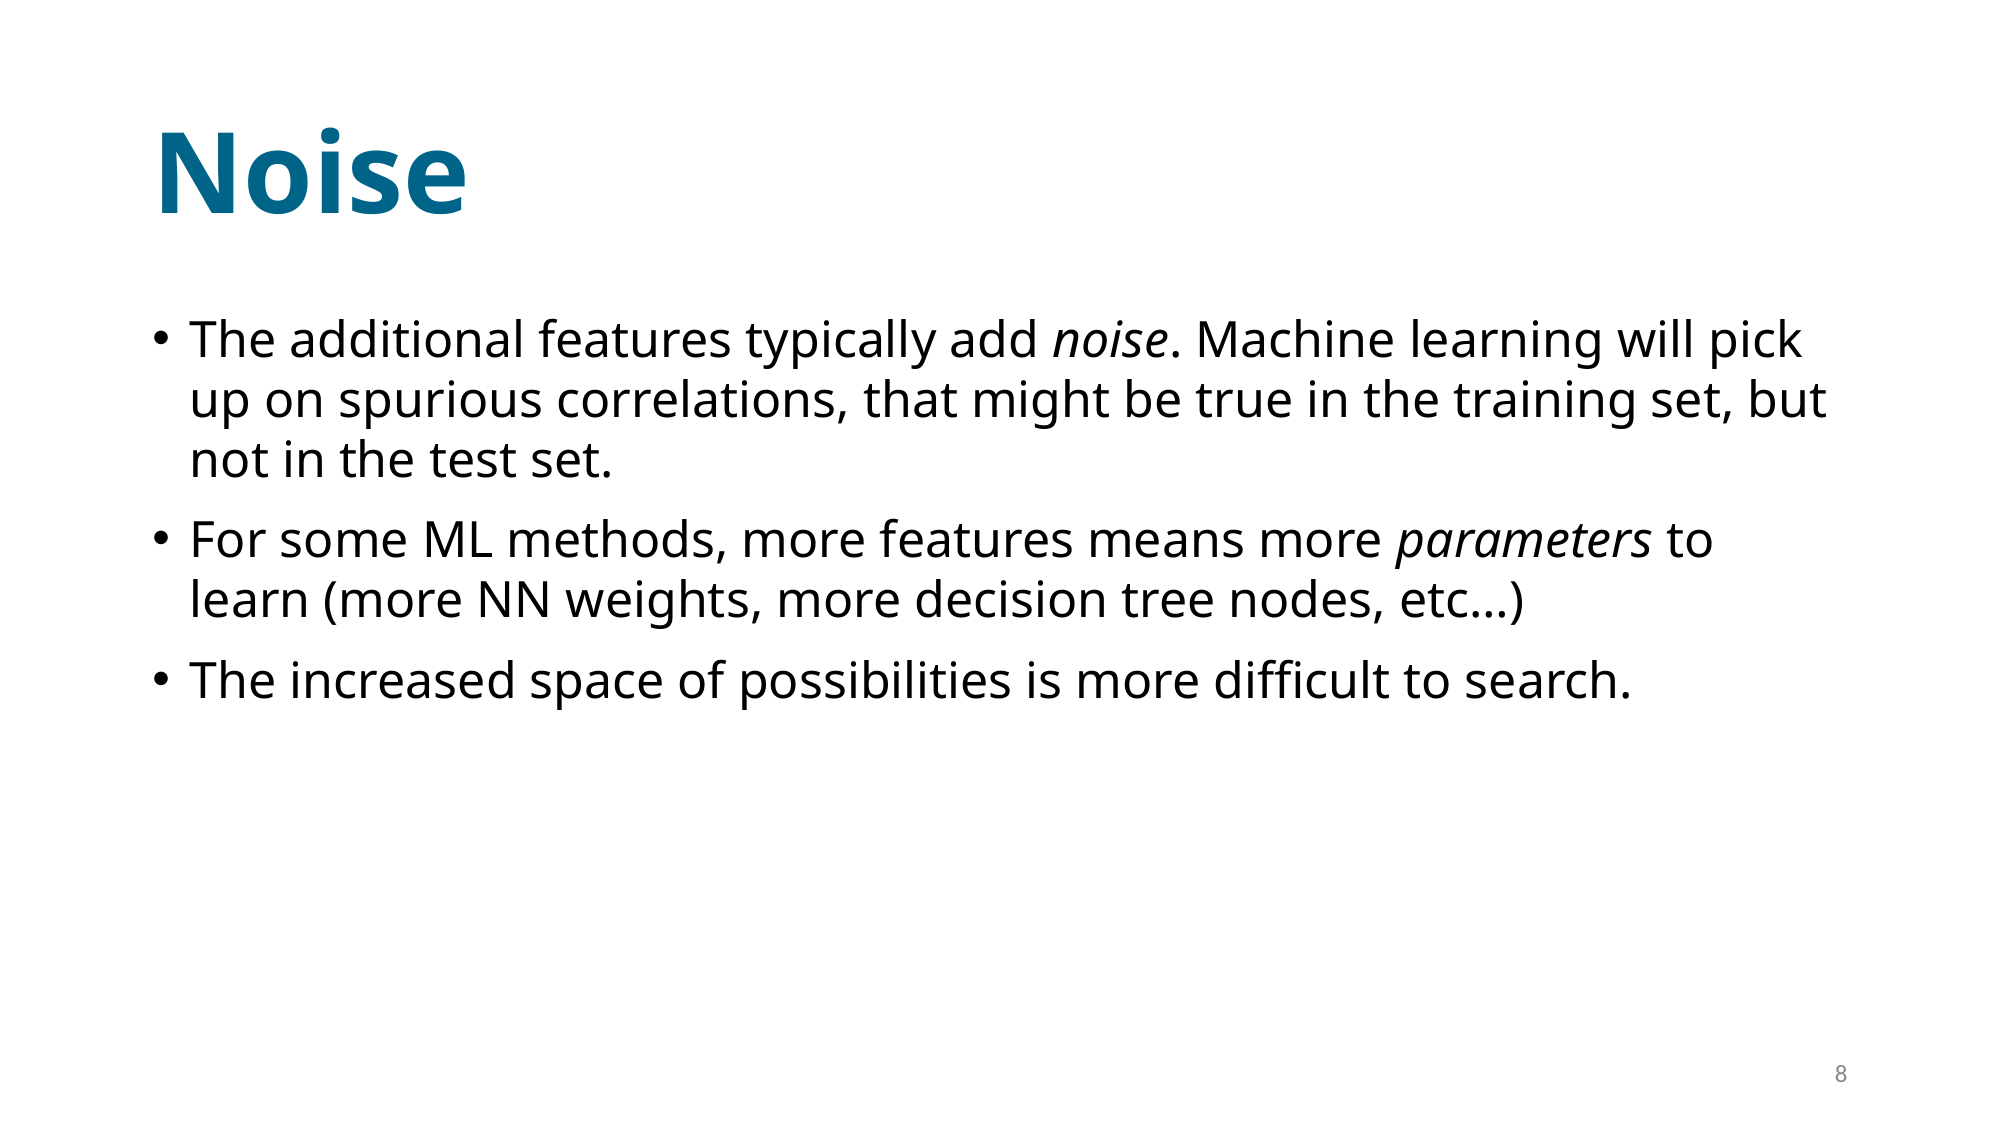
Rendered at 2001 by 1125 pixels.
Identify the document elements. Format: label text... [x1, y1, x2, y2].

list The additional features typically add noise. Machine learning will pick up on spurious correlations, that might be true in the training set, but not in the test set. For some ML methods, more features means more parameters to learn (more NN weights, more decision tree nodes, etc…) The increased space of possibilities is more difficult to search. [137, 299, 1863, 1066]
slide_number 8 [1412, 1042, 1863, 1103]
title Noise [137, 59, 1863, 278]
